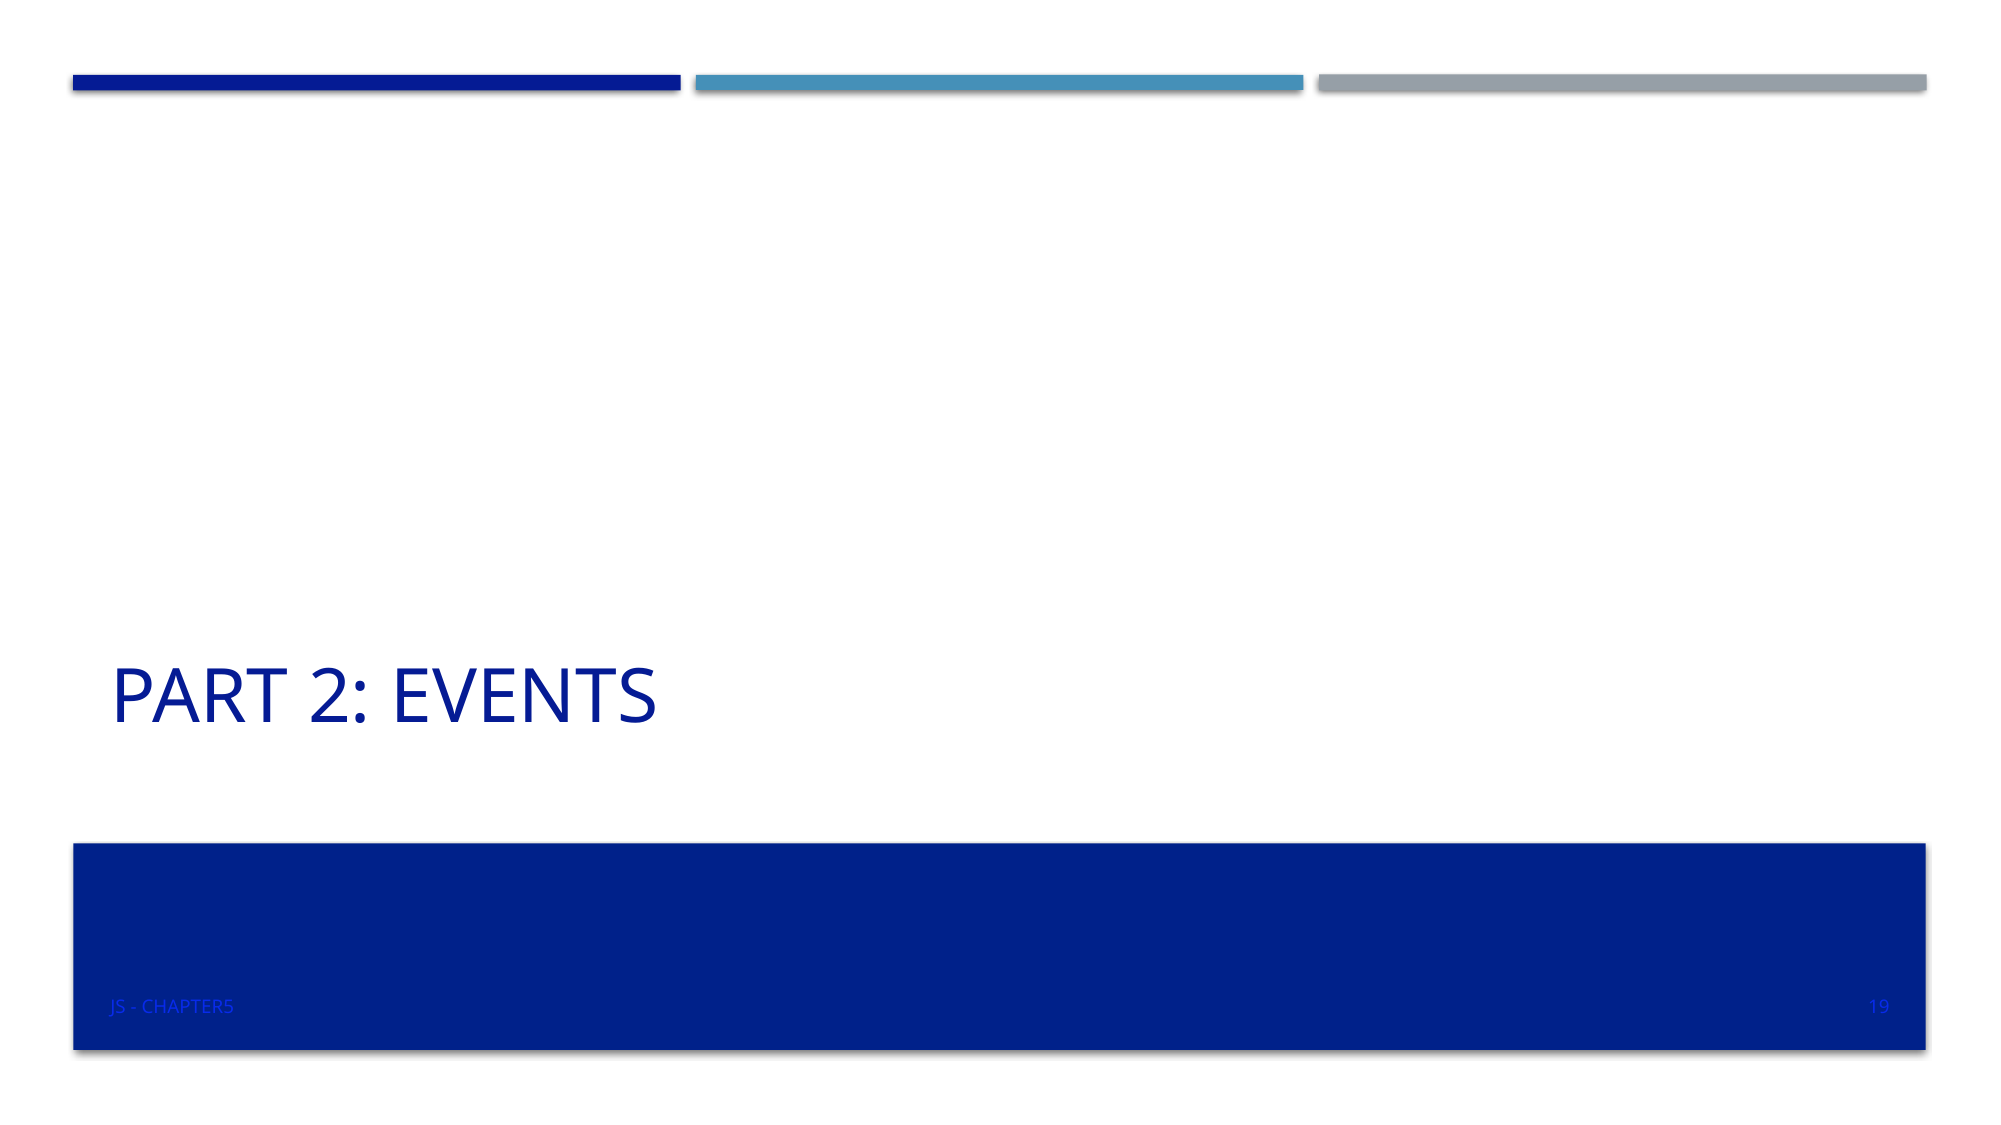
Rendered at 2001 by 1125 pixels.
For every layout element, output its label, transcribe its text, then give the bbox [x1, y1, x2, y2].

footer JS - Chapter5 [95, 976, 1230, 1037]
slide_number 19 [1732, 977, 1905, 1037]
title Part 2: Events [95, 499, 1905, 745]
